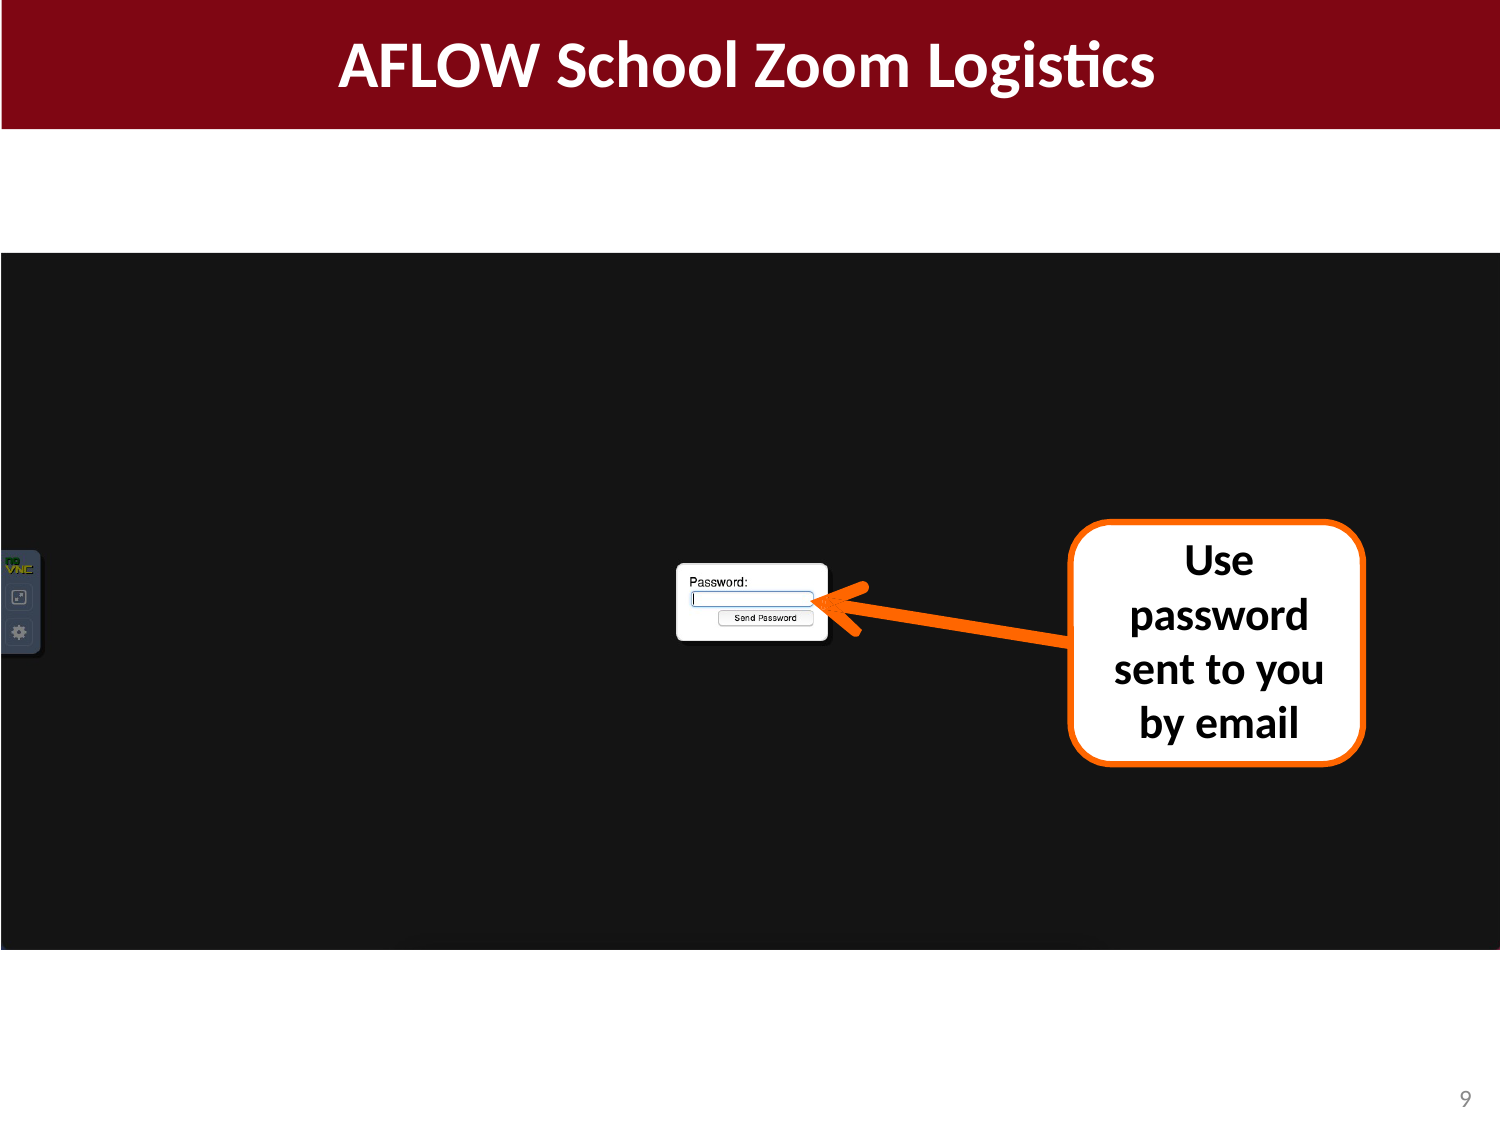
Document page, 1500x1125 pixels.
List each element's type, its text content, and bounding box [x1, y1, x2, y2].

title AFLOW School Zoom Logistics [222, 18, 1272, 209]
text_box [809, 518, 1367, 768]
picture [1, 252, 1500, 950]
slide_number 10 [1452, 1081, 1494, 1125]
text_box [1, 0, 1500, 130]
